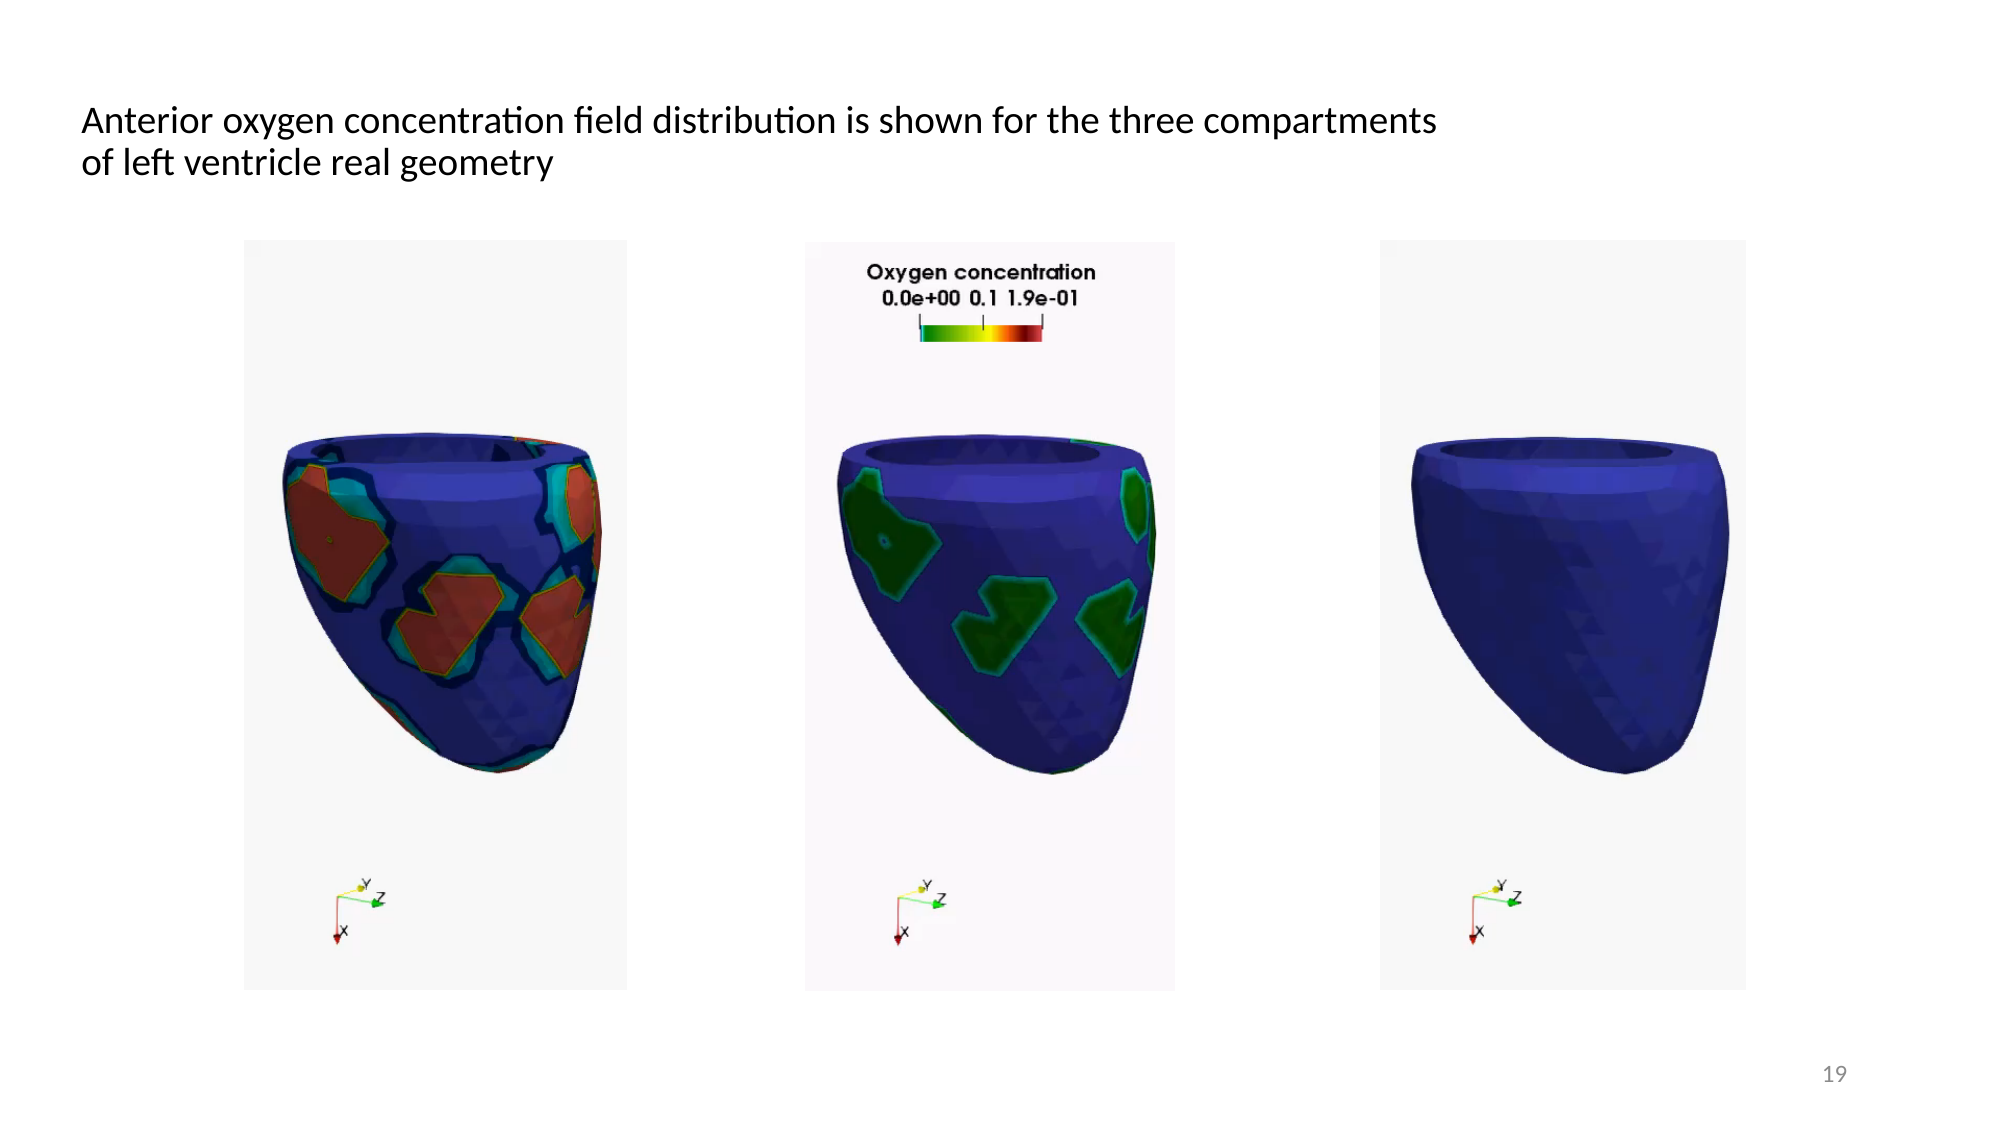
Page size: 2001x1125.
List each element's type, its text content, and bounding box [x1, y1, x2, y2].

slide_number 19 [1412, 1042, 1863, 1103]
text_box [1379, 239, 1747, 990]
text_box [243, 239, 628, 990]
subtitle Anterior oxygen concentration field distribution is shown for the three compartments of left ventricle real geometry [66, 92, 1955, 240]
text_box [804, 241, 1176, 992]
